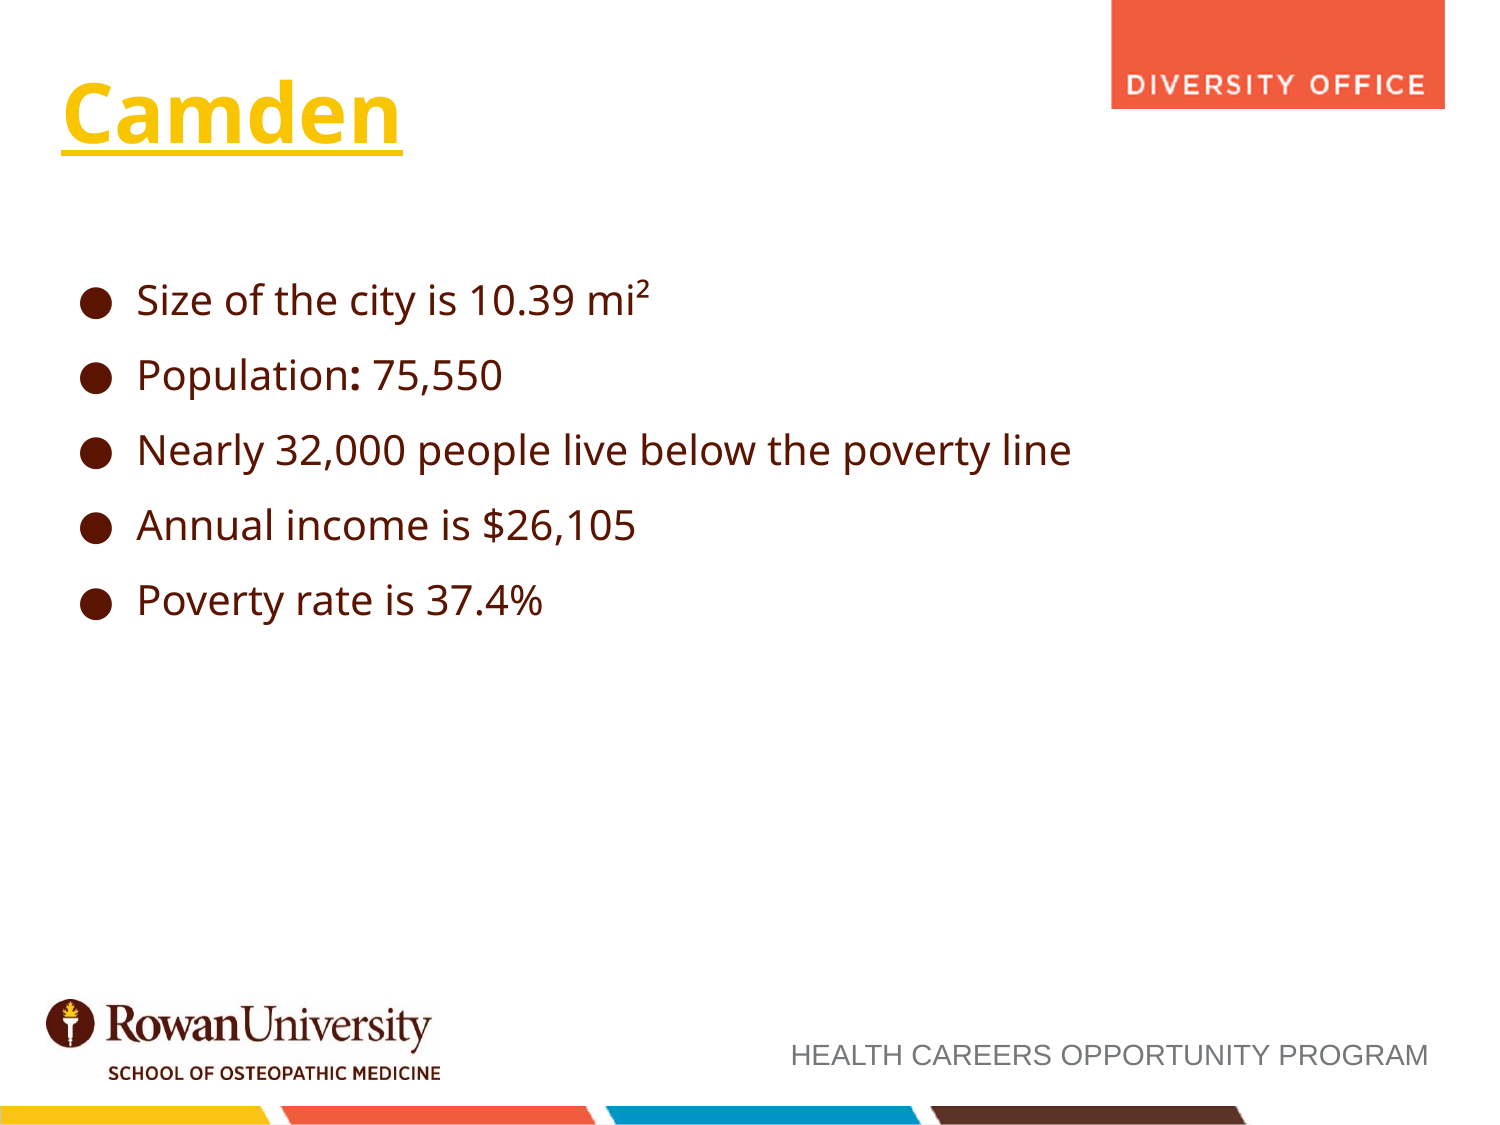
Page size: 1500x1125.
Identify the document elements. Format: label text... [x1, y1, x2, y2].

text_box Size of the city is 10.39 mi² Population: 75,550 Nearly 32,000 people live below the poverty line Annual income is $26,105 Poverty rate is 37.4% [46, 241, 1445, 636]
picture [0, 1106, 615, 1125]
picture [1111, 0, 1445, 110]
picture [46, 999, 440, 1081]
text_box Camden [46, 53, 1124, 170]
text_box HEALTH CAREERS OPPORTUNITY PROGRAM [722, 1028, 1445, 1079]
picture [911, 1106, 1252, 1125]
